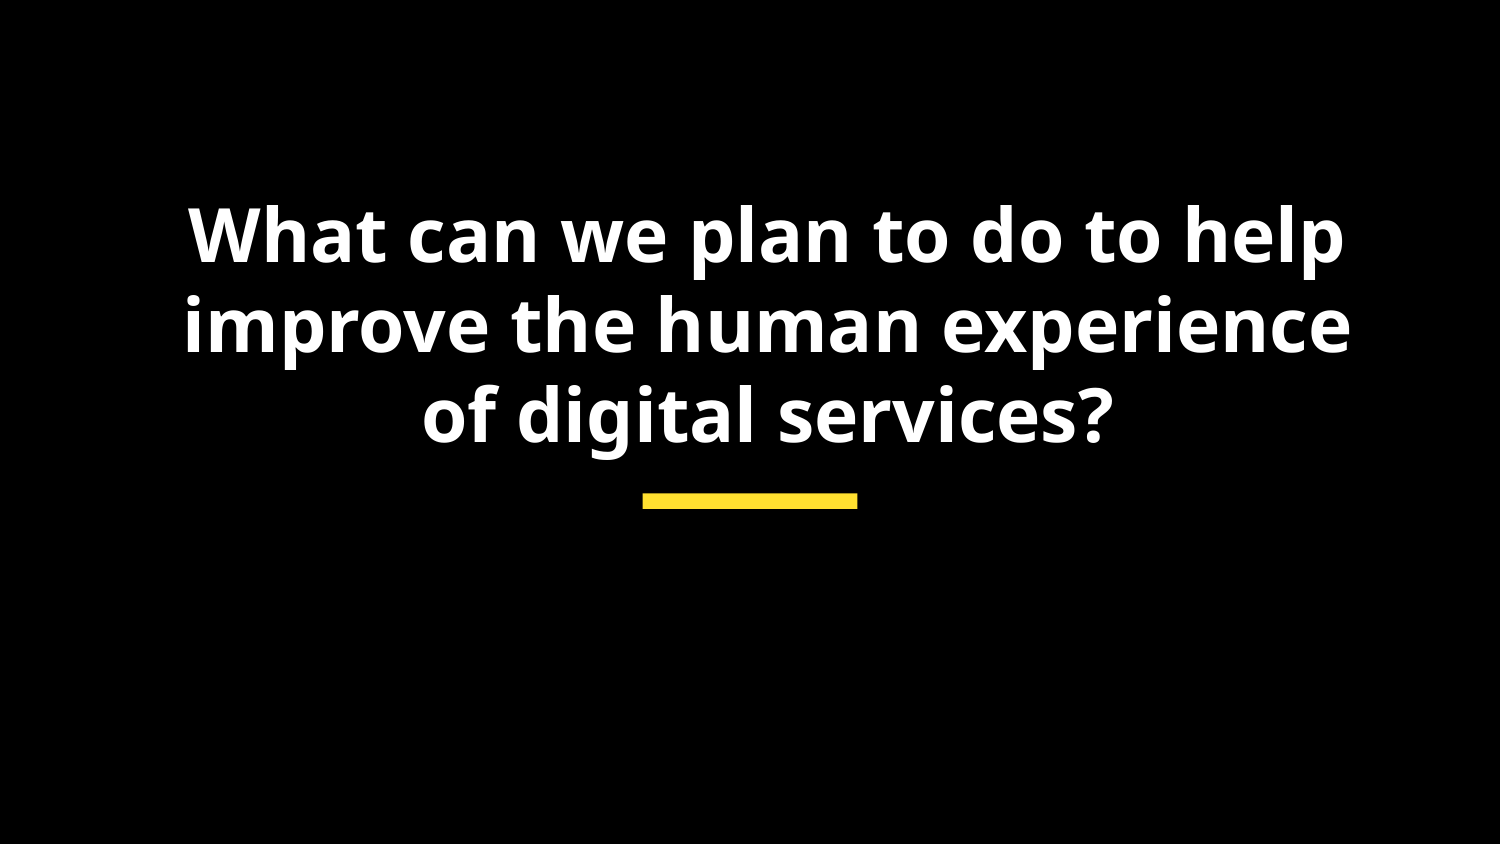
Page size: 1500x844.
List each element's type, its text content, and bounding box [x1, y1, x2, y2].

title What can we plan to do to help improve the human experience of digital services? [159, 172, 1377, 490]
